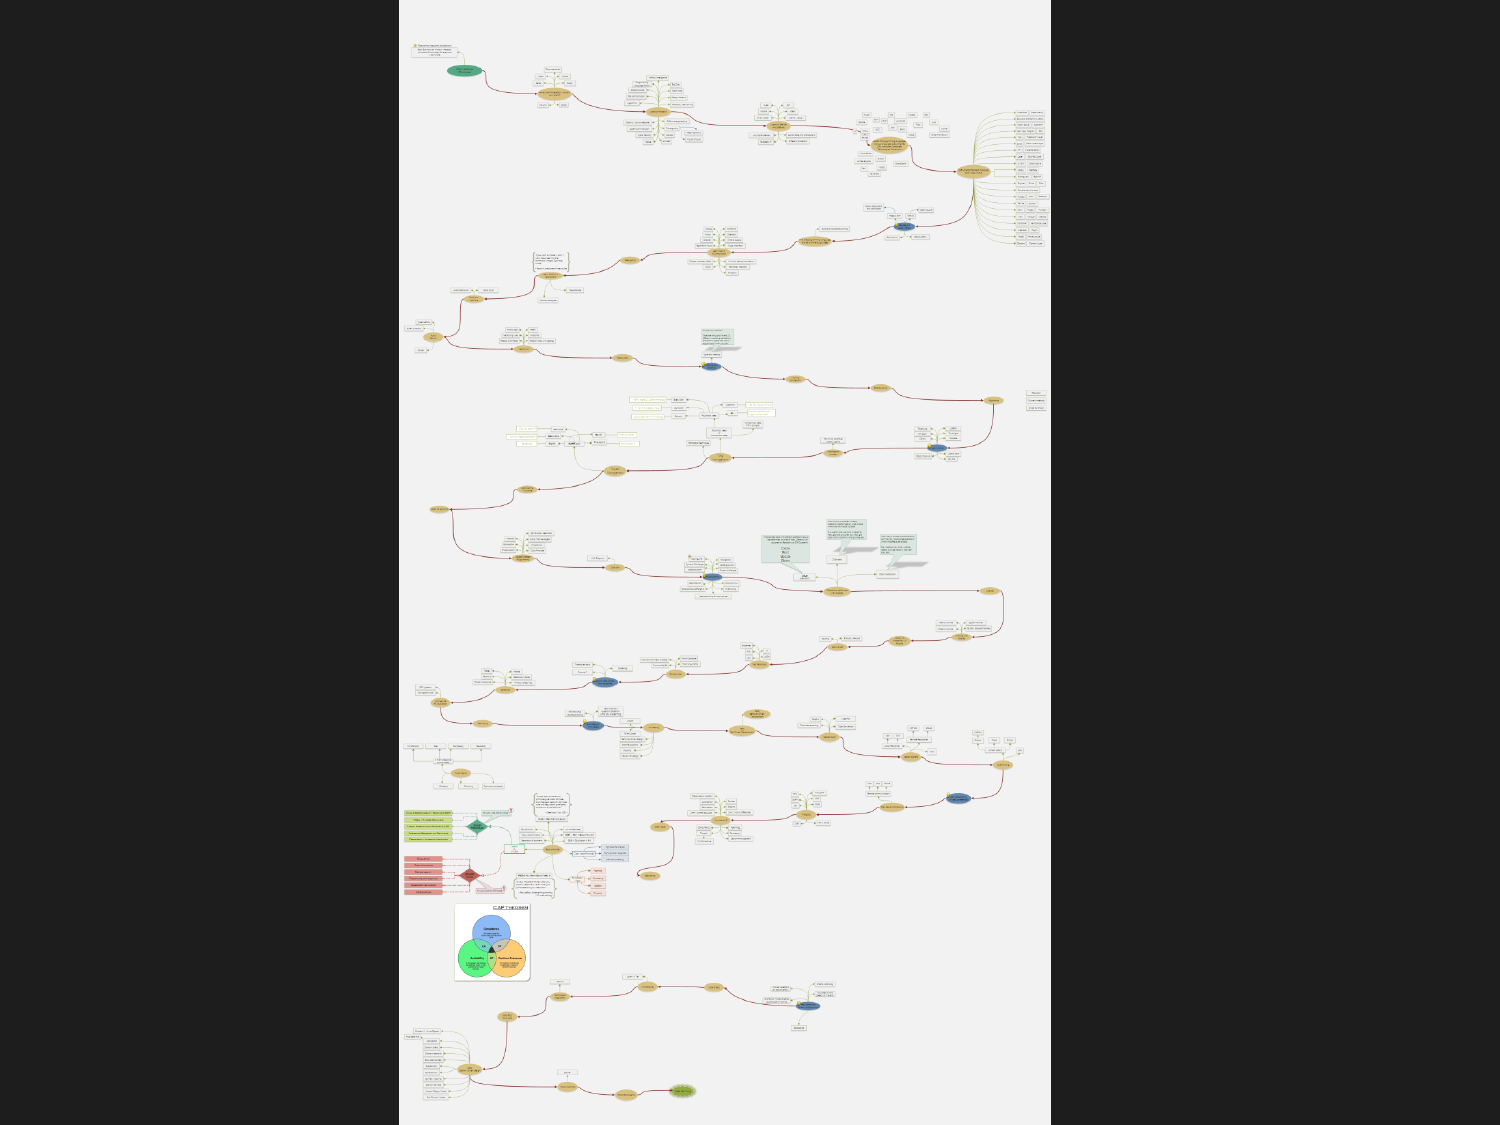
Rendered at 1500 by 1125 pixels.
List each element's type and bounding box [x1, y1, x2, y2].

picture [399, 0, 1051, 1125]
